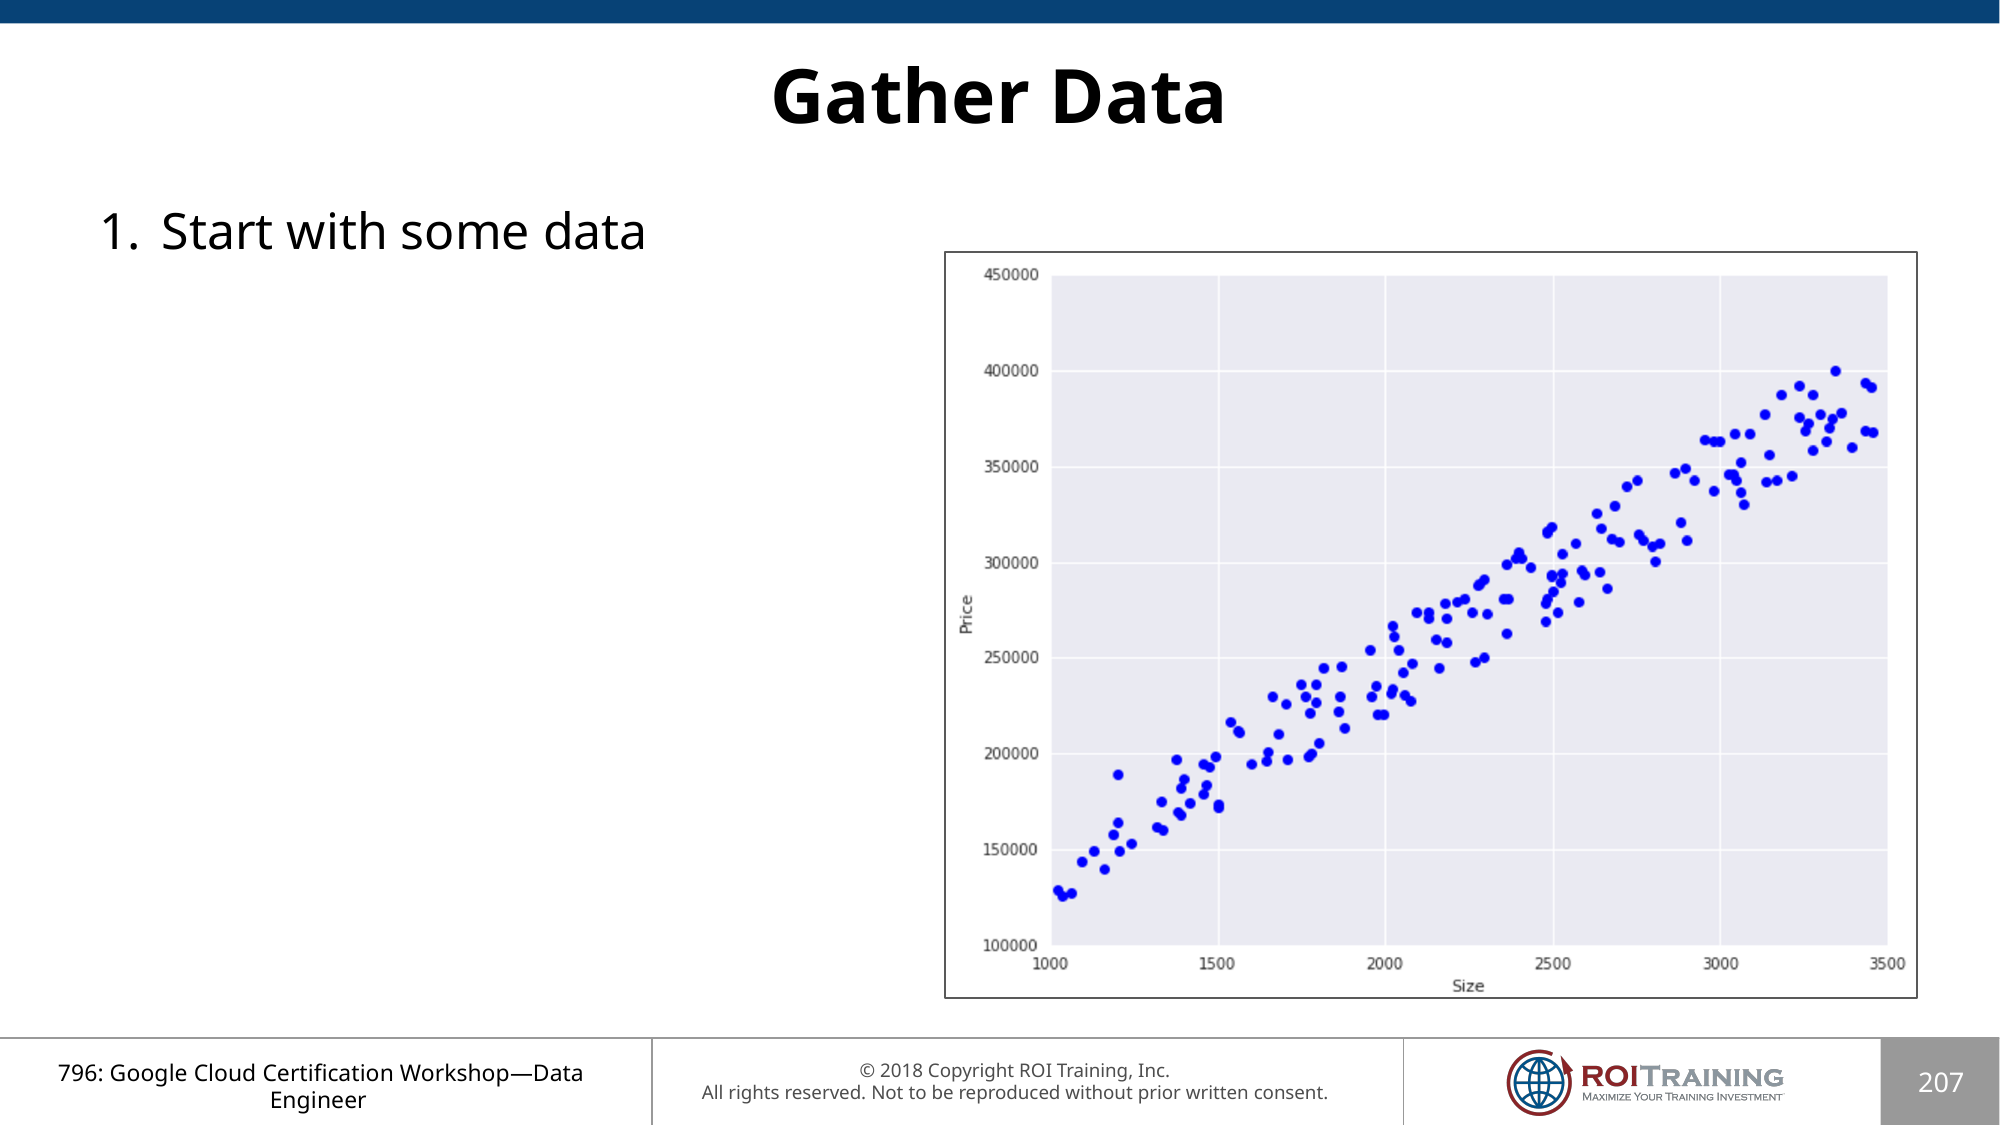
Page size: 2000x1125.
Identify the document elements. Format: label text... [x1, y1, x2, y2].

picture [945, 252, 1917, 998]
title Gather Data [68, 30, 1932, 156]
picture [1498, 1048, 1789, 1117]
list Start with some data [66, 170, 1930, 331]
